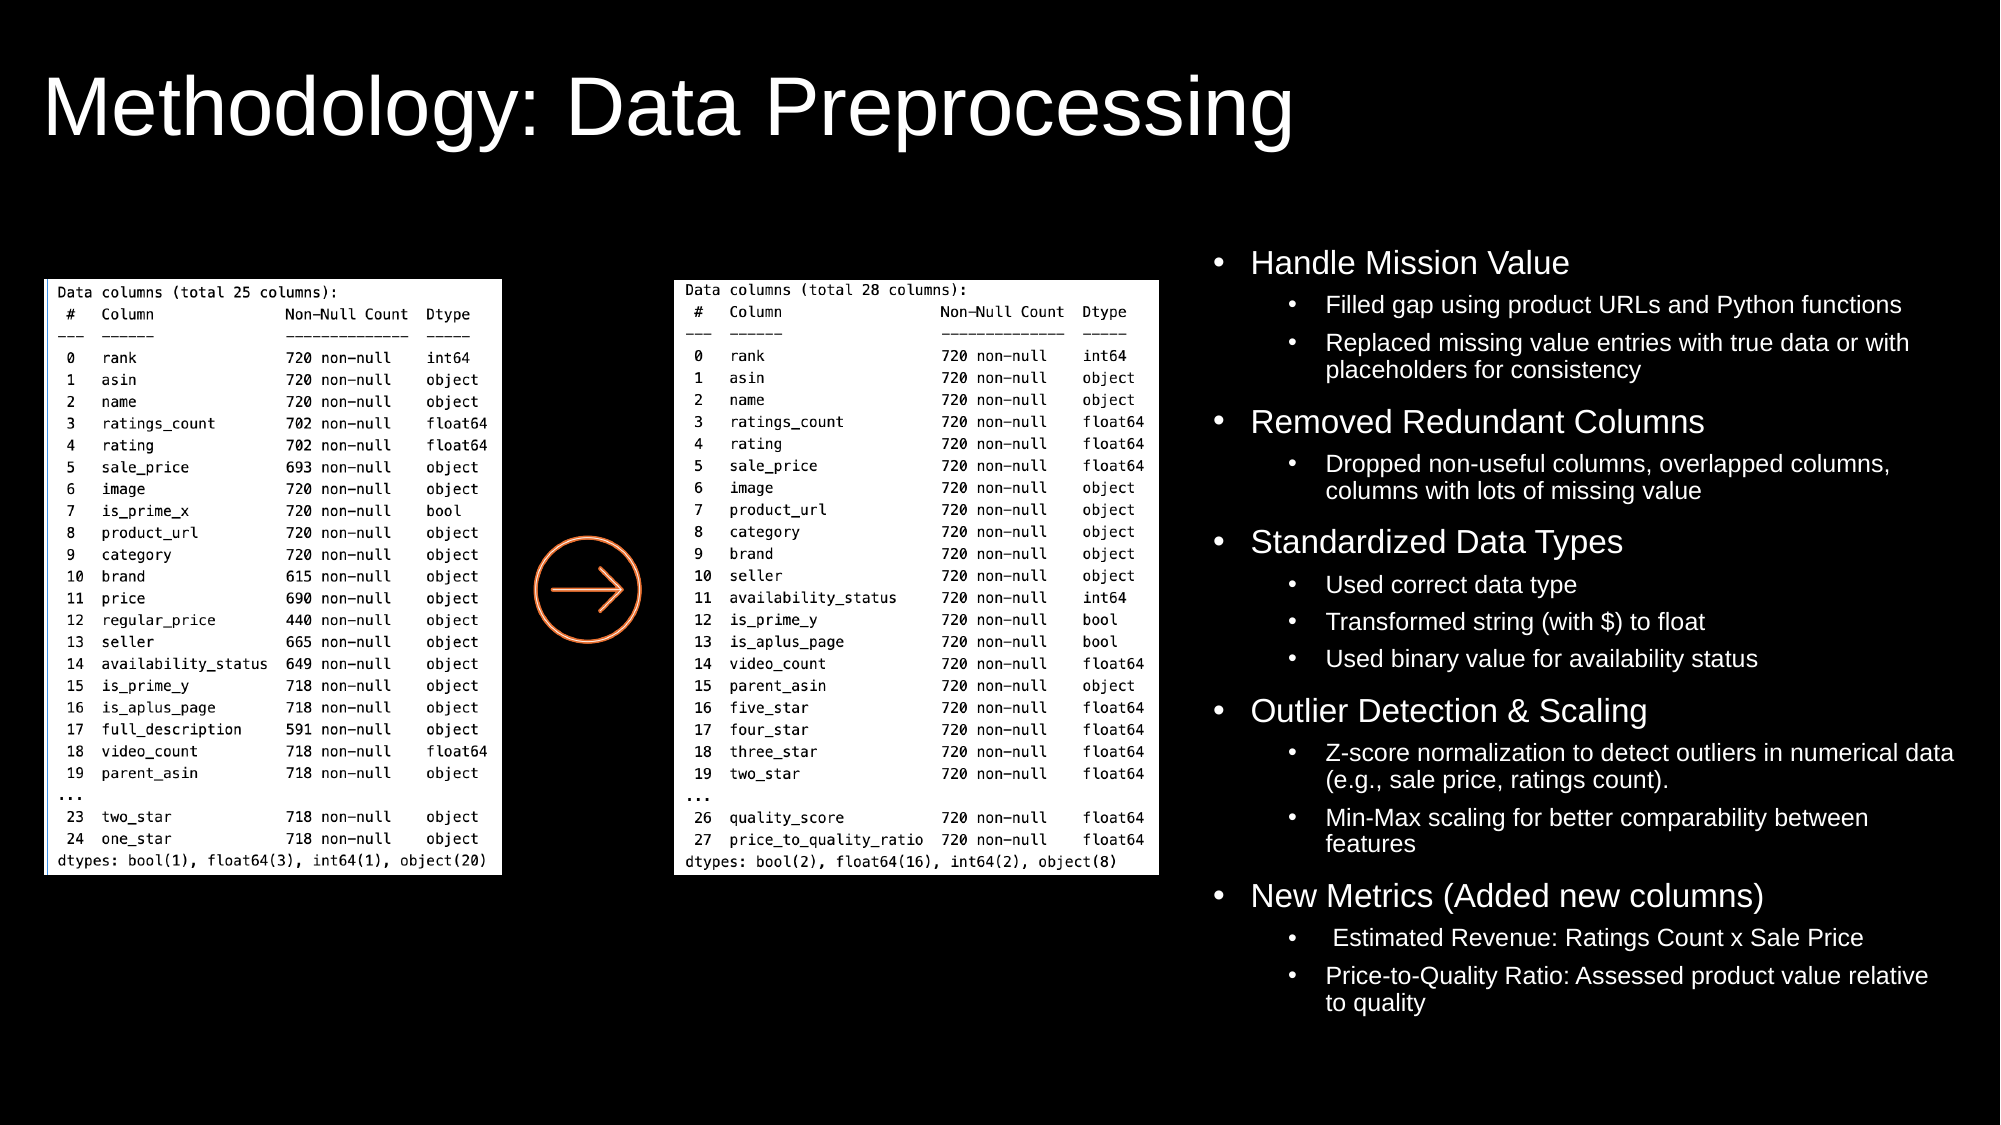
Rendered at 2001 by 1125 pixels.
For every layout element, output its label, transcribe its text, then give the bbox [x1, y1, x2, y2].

title Methodology: Data Preprocessing [27, 0, 1453, 217]
picture [44, 279, 502, 876]
picture [520, 522, 656, 658]
text_box Handle Mission Value Filled gap using product URLs and Python functions Replaced missing value entries with true data or with placeholders for consistency Removed Redundant Columns Dropped non-useful columns, overlapped columns, columns with lots of missing value Standardized Data Types Used correct data type Transformed string (with $) to float Used binary value for availability status Outlier Detection & Scaling Z-score normalization to detect outliers in numerical data (e.g., sale price, ratings count). Min-Max scaling for better comparability between features New Metrics (Added new columns) Estimated Revenue: Ratings Count x Sale Price Price-to-Quality Ratio: Assessed product value relative to quality [1198, 165, 1973, 1097]
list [673, 280, 1160, 876]
